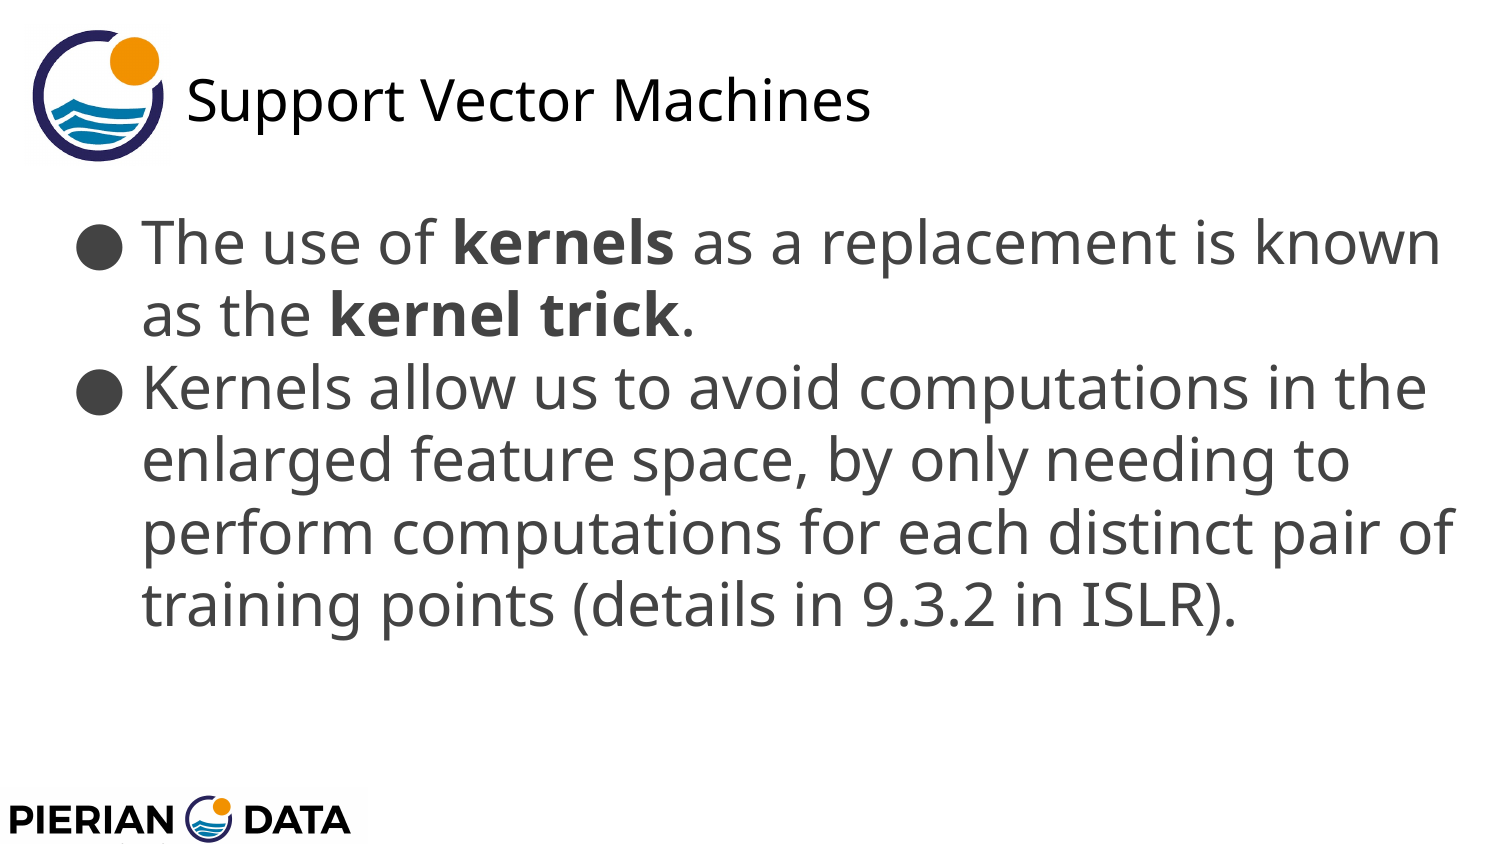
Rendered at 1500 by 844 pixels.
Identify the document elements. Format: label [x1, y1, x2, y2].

picture [24, 24, 172, 167]
title [172, 48, 1449, 143]
list [51, 189, 1476, 750]
picture [0, 787, 368, 844]
